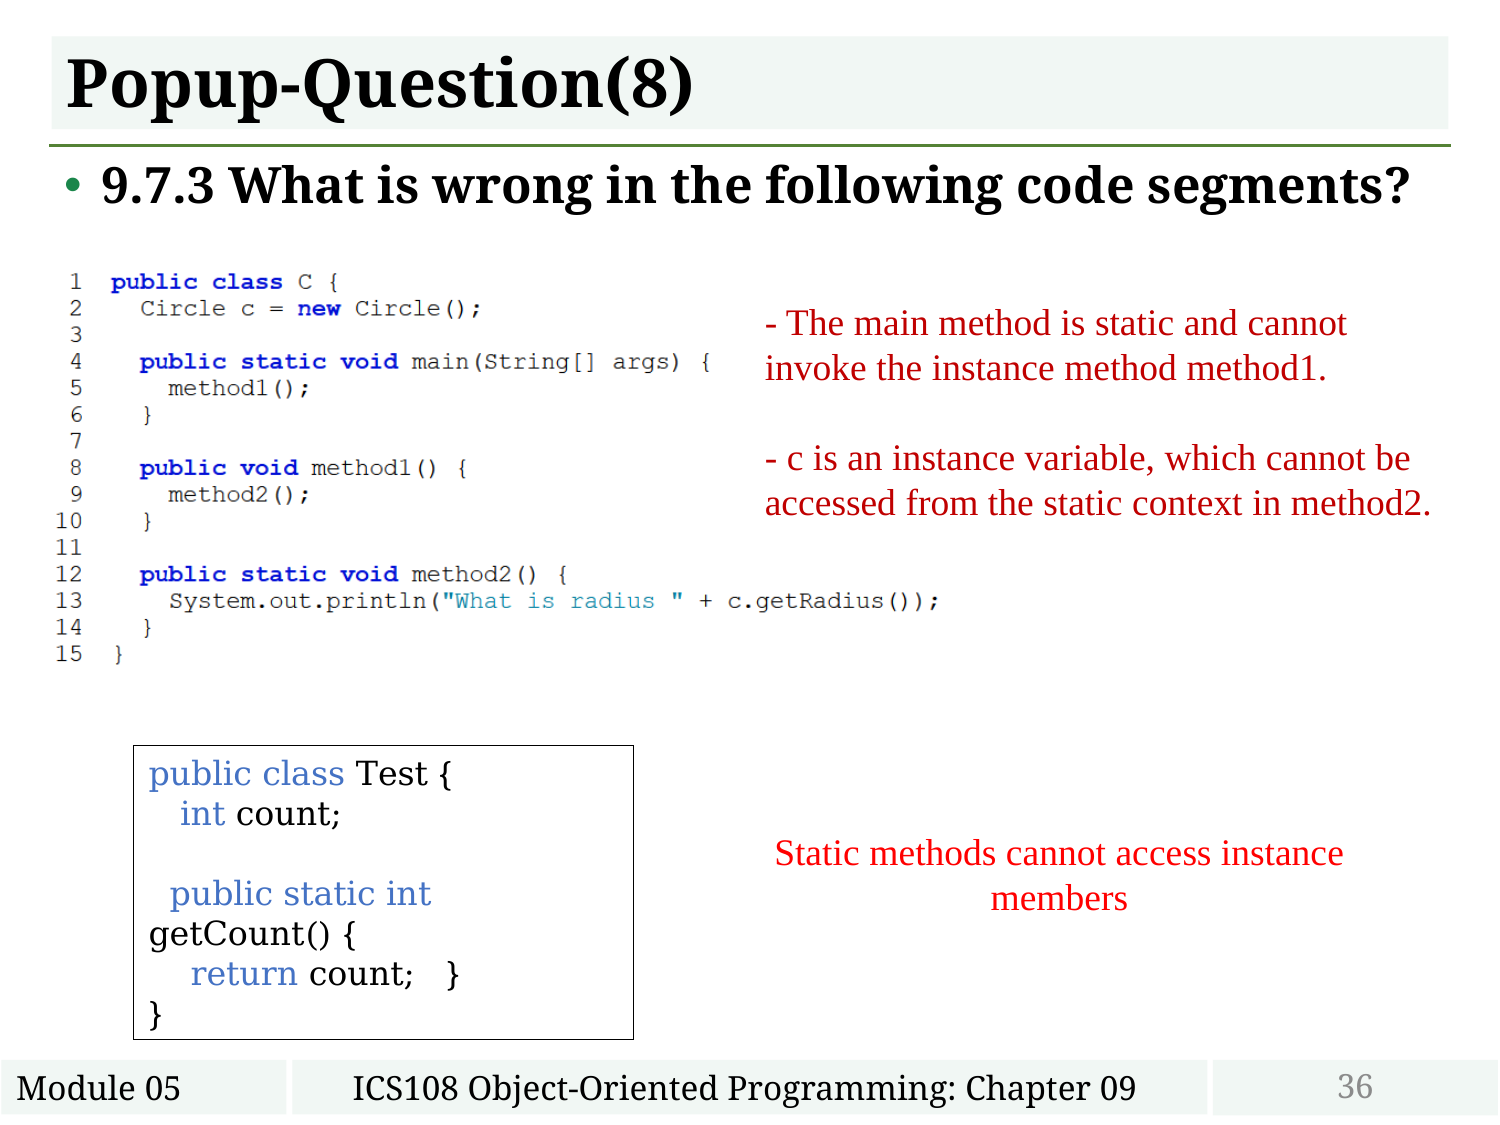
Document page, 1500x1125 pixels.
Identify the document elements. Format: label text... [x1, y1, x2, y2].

title Popup-Question(8) [51, 36, 1449, 130]
list 9.7.3 What is wrong in the following code segments? [49, 153, 1451, 1044]
slide_number 36 [1212, 1059, 1498, 1116]
text_box public class Test { int count; public static int getCount() { return count; } } [133, 745, 634, 1040]
text_box - The main method is static and cannot invoke the instance method method1. - c is an instance variable, which cannot be accessed from the static context in method2. [956, 290, 1466, 530]
text_box Static methods cannot access instance members [717, 820, 1402, 926]
picture [51, 259, 956, 670]
